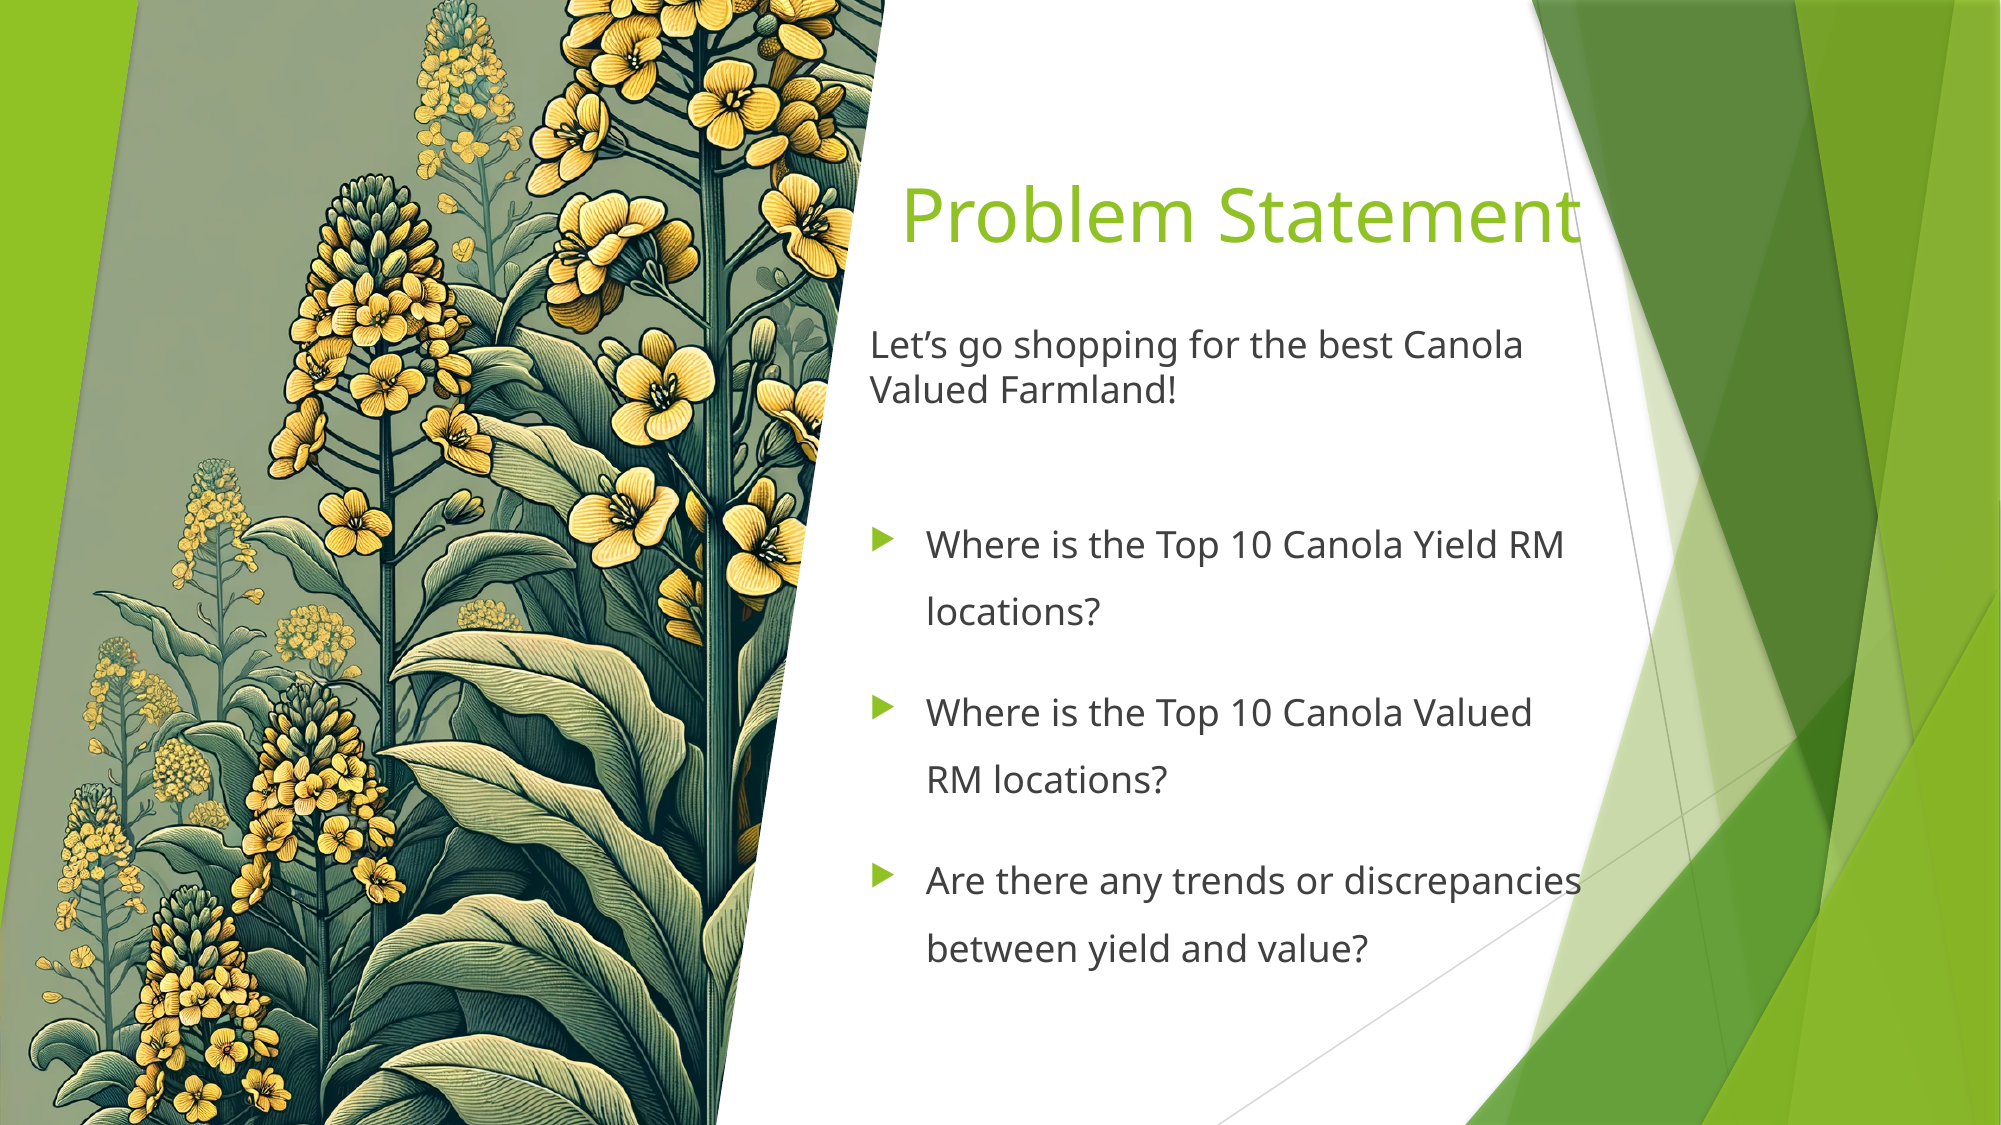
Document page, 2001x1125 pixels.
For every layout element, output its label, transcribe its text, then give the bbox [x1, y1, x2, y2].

picture [0, 0, 886, 1125]
list Let’s go shopping for the best Canola Valued Farmland! Where is the Top 10 Canola Yield RM locations? Where is the Top 10 Canola Valued RM locations? Are there any trends or discrepancies between yield and value? [890, 313, 1616, 991]
title Problem Statement [890, 159, 1646, 377]
